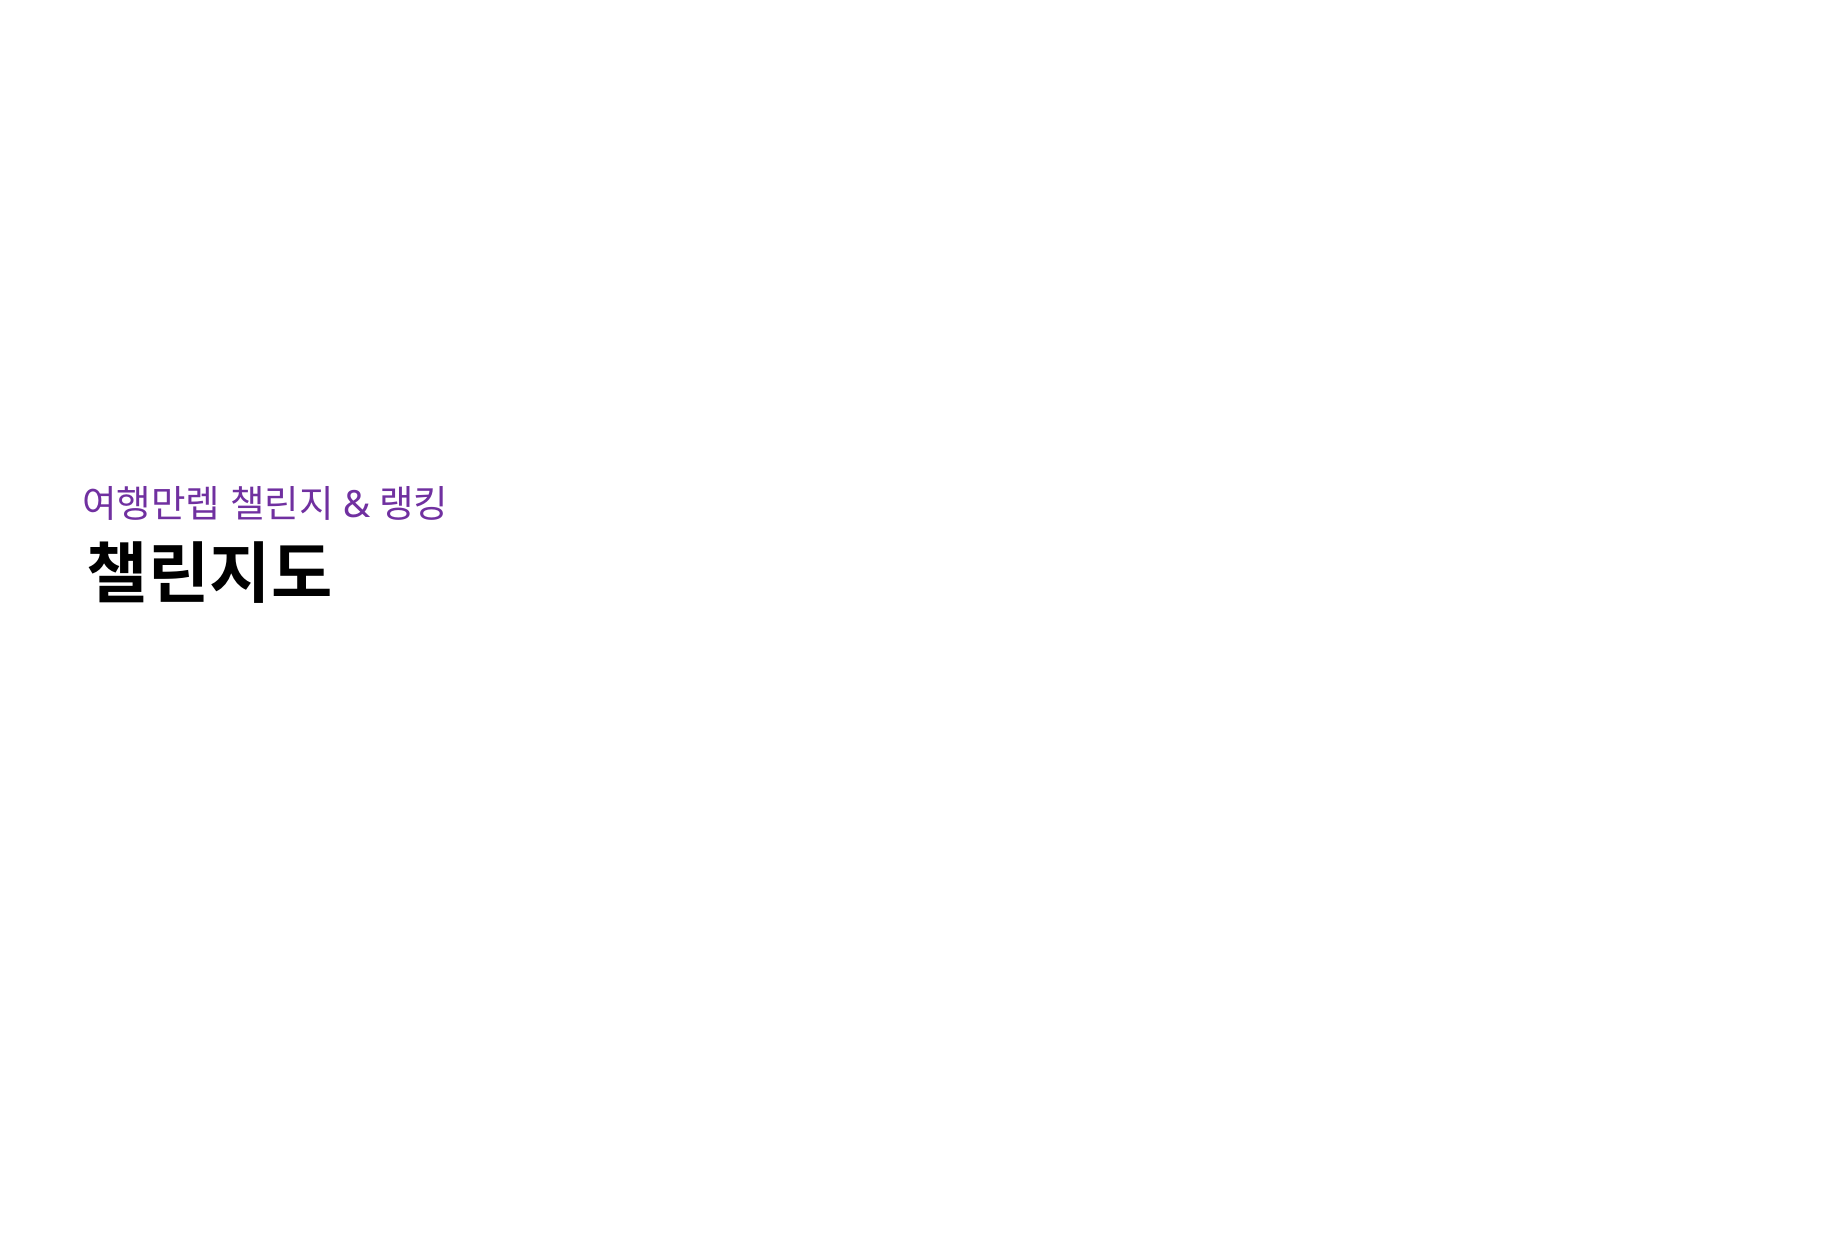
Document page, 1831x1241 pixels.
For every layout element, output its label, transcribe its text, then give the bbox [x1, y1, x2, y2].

text_box 여행만렙 챌린지&랭킹 [0, 472, 1378, 533]
text_box 챌린지도 [0, 503, 1831, 649]
